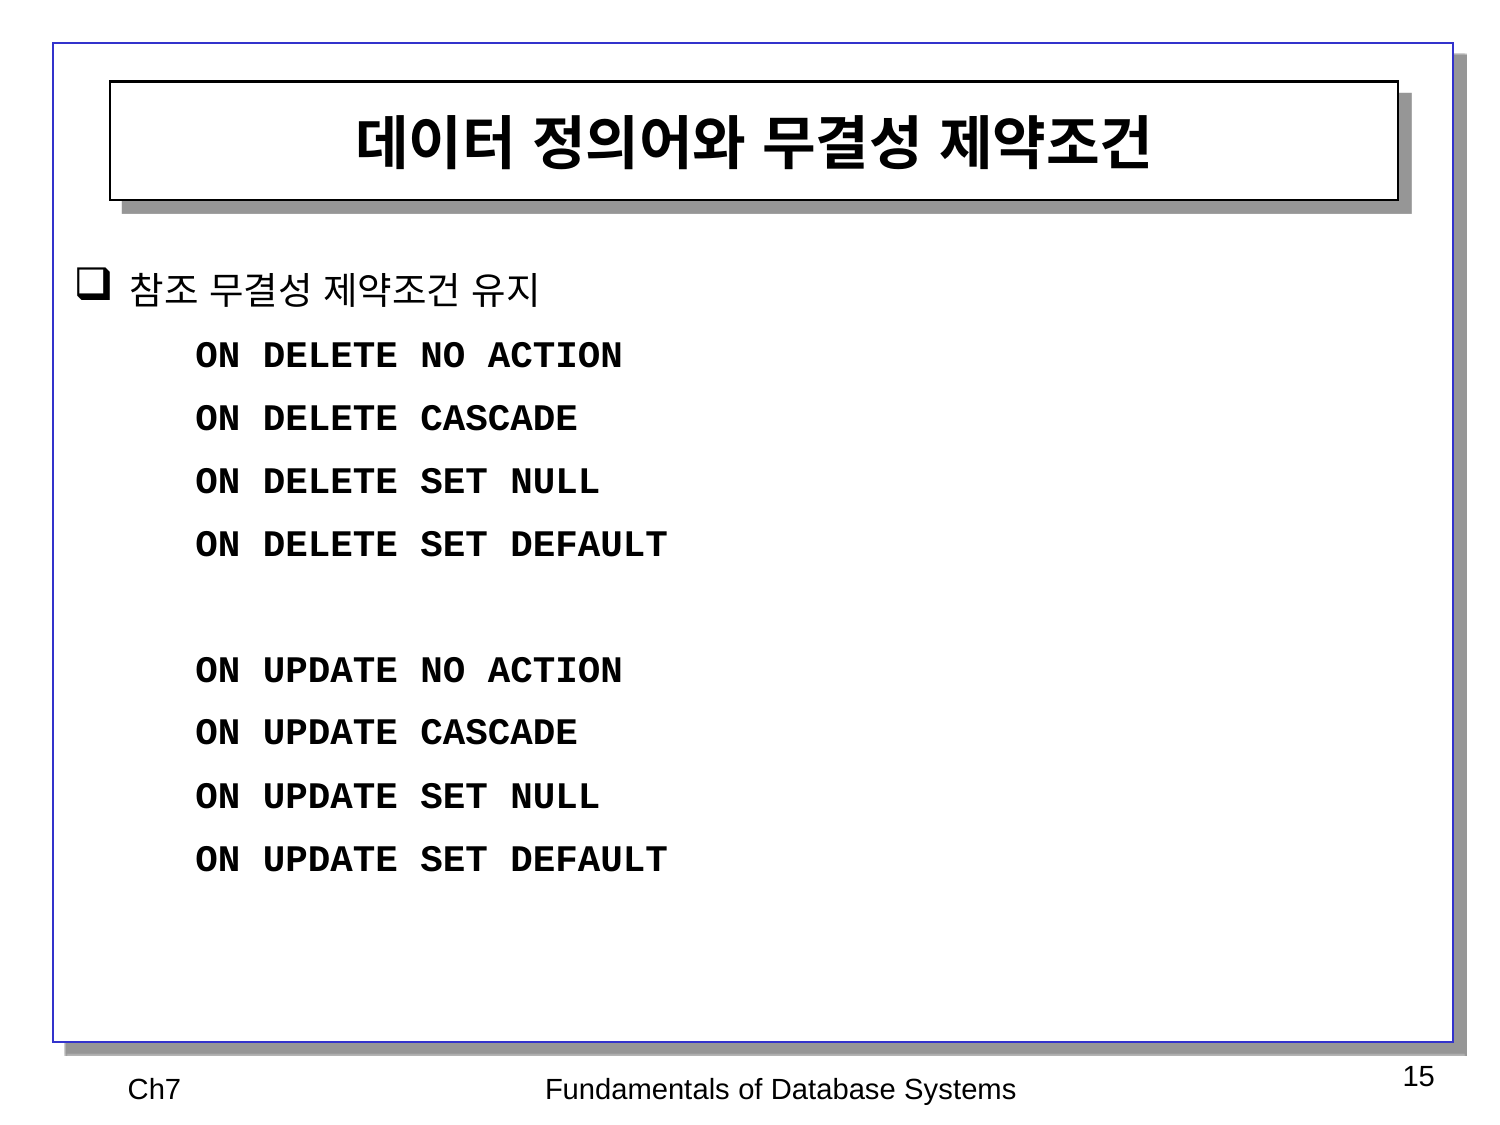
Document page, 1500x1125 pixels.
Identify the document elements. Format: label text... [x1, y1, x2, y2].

slide_number Ch7 [112, 1049, 426, 1125]
slide_number 15 [1136, 1049, 1451, 1125]
text_box 데이터 정의어와 무결성 제약조건 [110, 81, 1399, 201]
footer Fundamentals of Database Systems [449, 1049, 1113, 1125]
list 참조 무결성 제약조건 유지 ON DELETE NO ACTION ON DELETE CASCADE ON DELETE SET NULL ON DELETE SET DEFAULT ON UPDATE NO ACTION ON UPDATE CASCADE ON UPDATE SET NULL ON UPDATE SET DEFAULT [58, 241, 1446, 1046]
